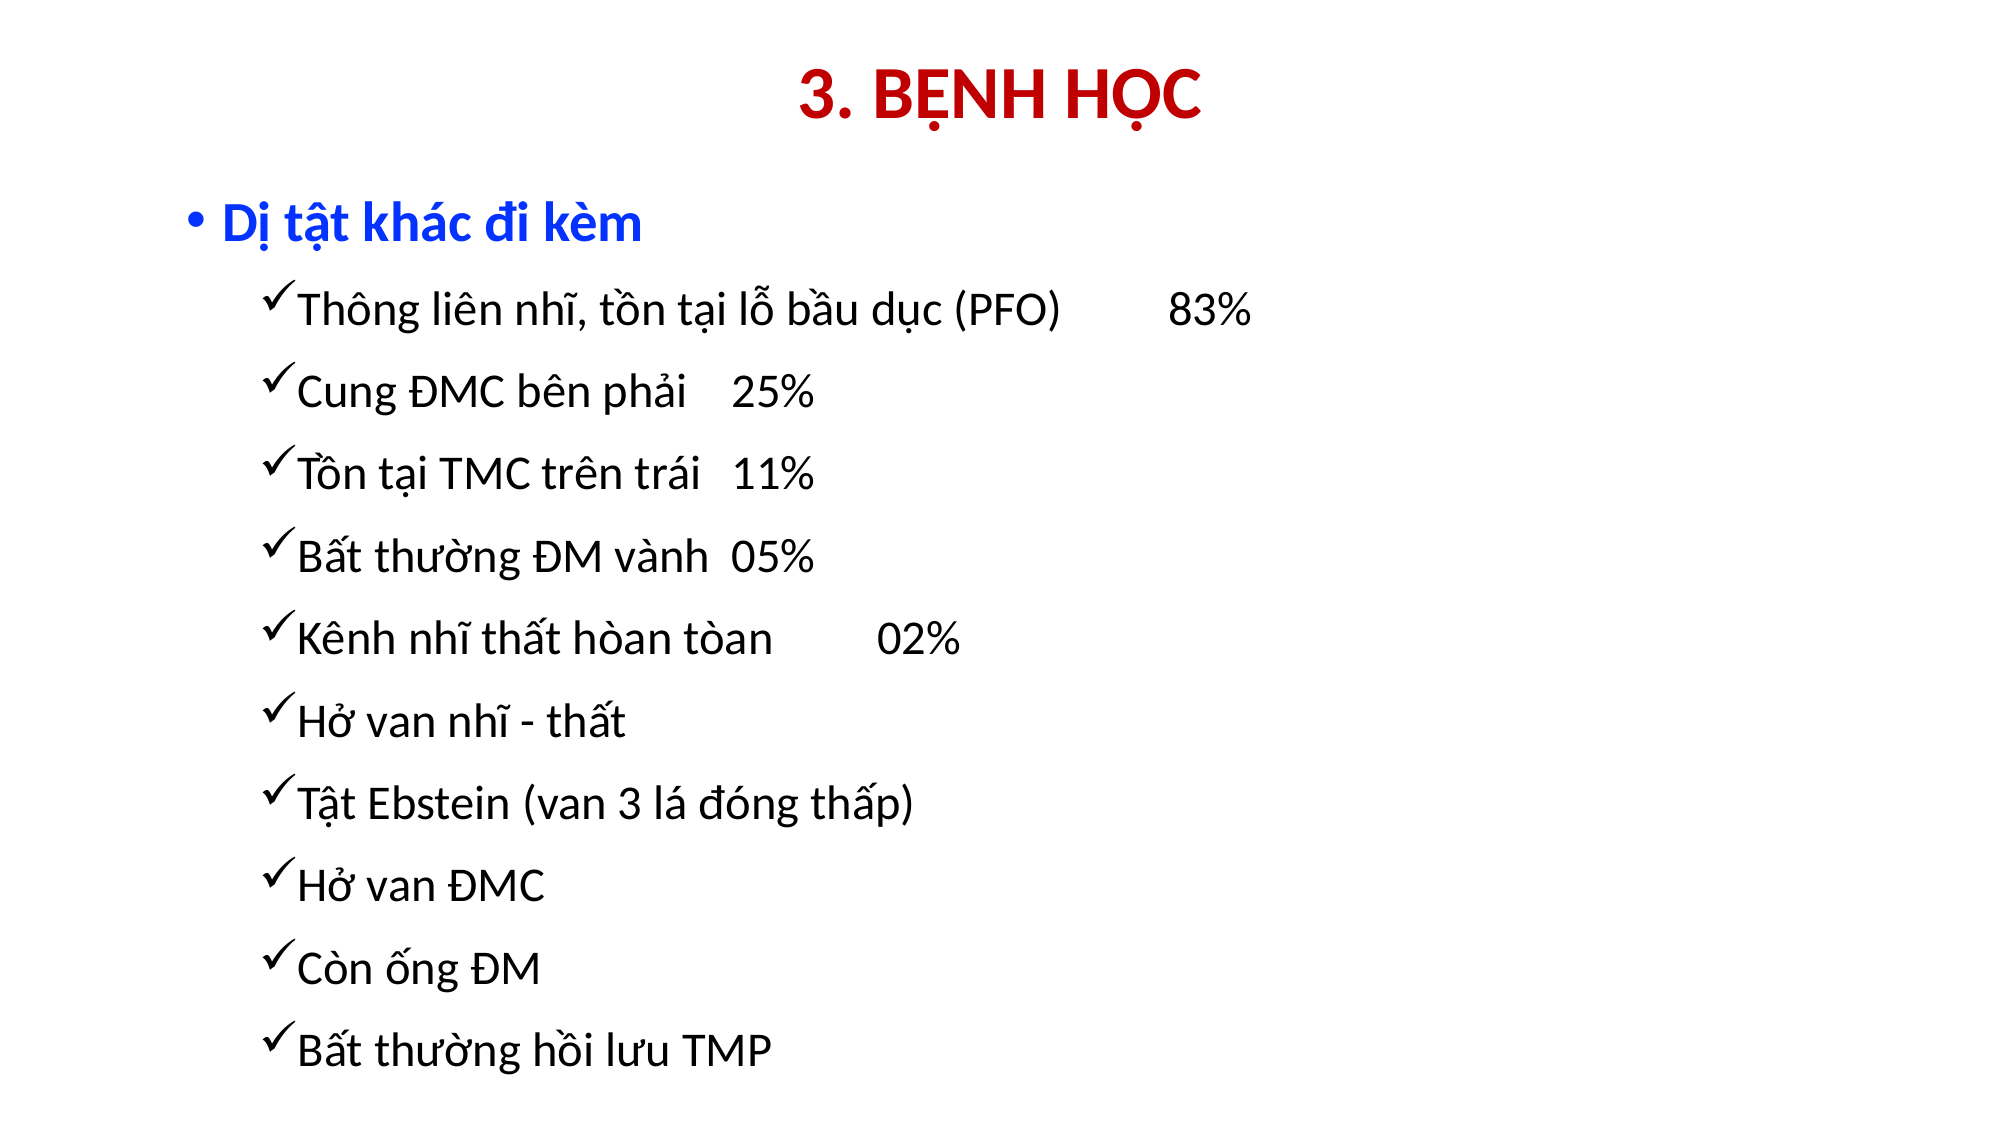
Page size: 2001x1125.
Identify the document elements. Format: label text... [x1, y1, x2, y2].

title 3. BỆNH HỌC [324, 24, 1675, 164]
list Dị tật khác đi kèm Thông liên nhĩ, tồn tại lỗ bầu dục (PFO) 83% Cung ĐMC bên phải 25% Tồn tại TMC trên trái 11% Bất thường ĐM vành 05% Kênh nhĩ thất hòan tòan 02% Hở van nhĩ - thất Tật Ebstein (van 3 lá đóng thấp) Hở van ĐMC Còn ống ĐM Bất thường hồi lưu TMP [171, 163, 1521, 1089]
